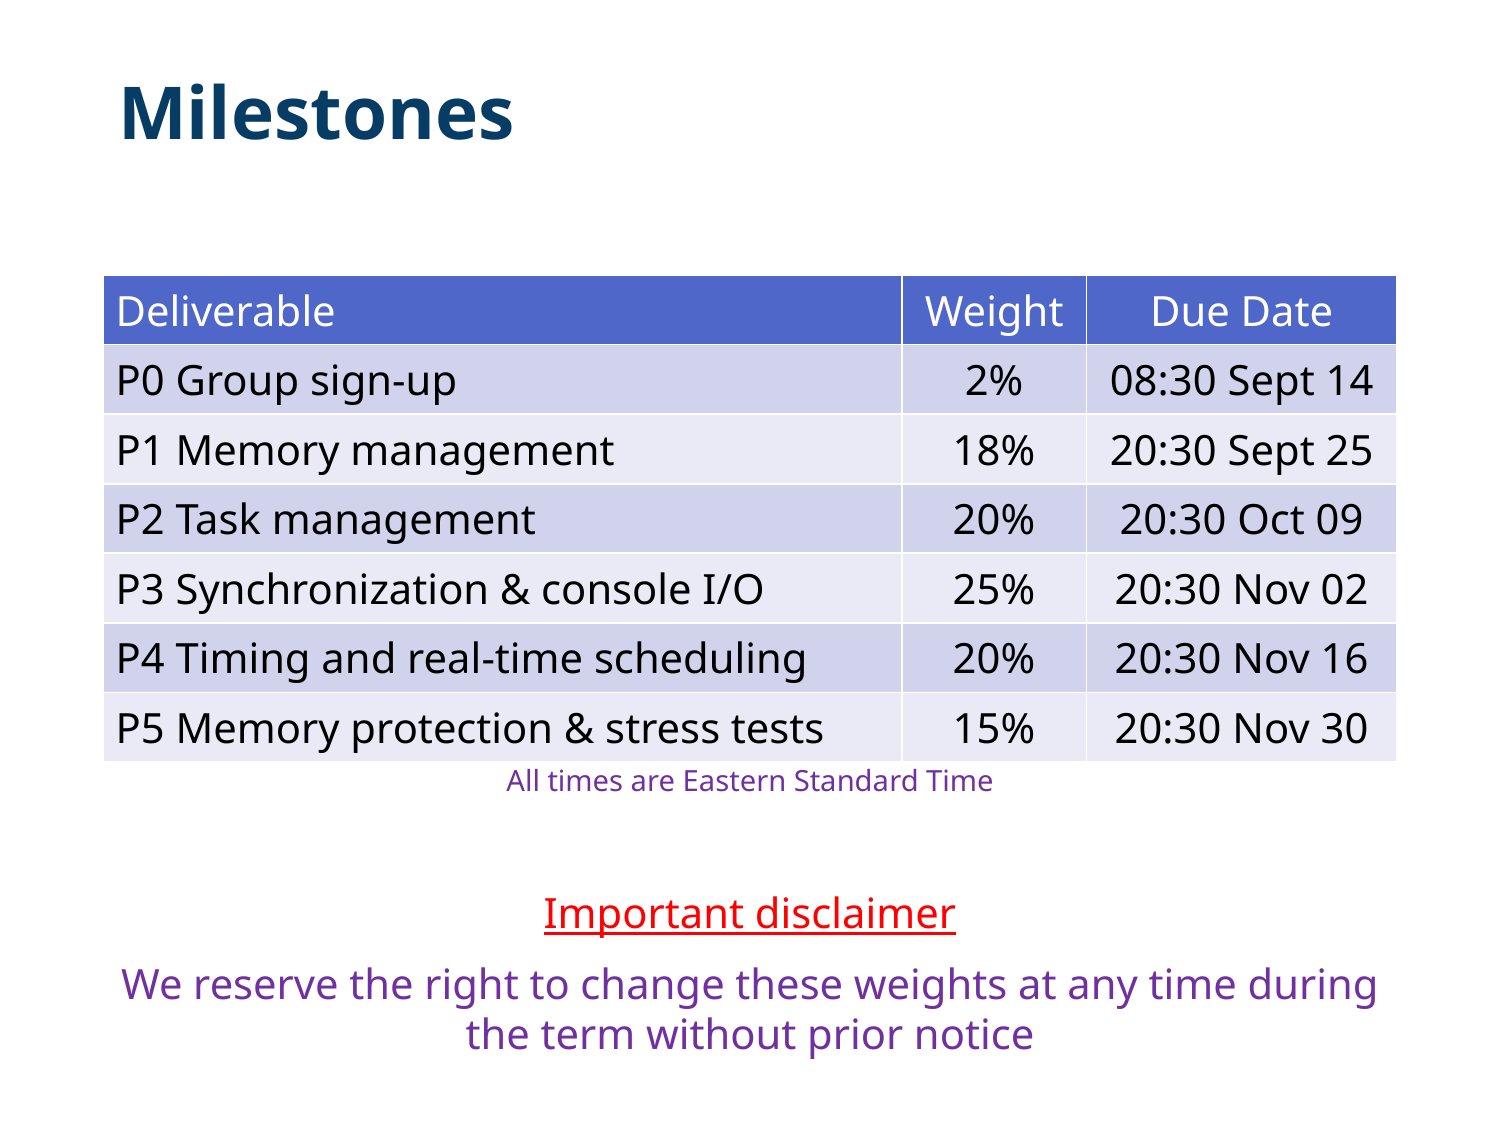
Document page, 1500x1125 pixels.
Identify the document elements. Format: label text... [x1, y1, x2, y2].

table_cell 18% [903, 415, 1086, 483]
table_cell 20:30 Sept 25 [1087, 415, 1396, 483]
table_header Due Date [1087, 276, 1396, 344]
table_cell P5 Memory protection & stress tests [104, 693, 901, 761]
table_cell 2% [903, 345, 1086, 413]
table_header Deliverable [104, 276, 901, 344]
table_cell 08:30 Sept 14 [1087, 345, 1396, 413]
table_cell 20:30 Nov 02 [1087, 554, 1396, 622]
table_cell 20:30 Nov 16 [1087, 624, 1396, 692]
table_header Weight [903, 276, 1086, 344]
table_cell 15% [903, 693, 1086, 761]
table_cell 25% [903, 554, 1086, 622]
title Milestones [103, 34, 1397, 197]
table_cell 20:30 Nov 30 [1087, 693, 1396, 761]
table_cell 20% [903, 485, 1086, 552]
text_box All times are Eastern Standard Time [491, 755, 1009, 806]
table_cell P1 Memory management [104, 415, 901, 483]
table_cell 20:30 Oct 09 [1087, 485, 1396, 552]
table_cell P3 Synchronization & console I/O [104, 554, 901, 622]
table_cell P0 Group sign-up [104, 345, 901, 413]
table_cell 20% [903, 624, 1086, 692]
list Important disclaimer We reserve the right to change these weights at any time during the term without prior notice [103, 879, 1397, 1091]
table_cell P4 Timing and real-time scheduling [104, 624, 901, 692]
table_cell P2 Task management [104, 485, 901, 552]
